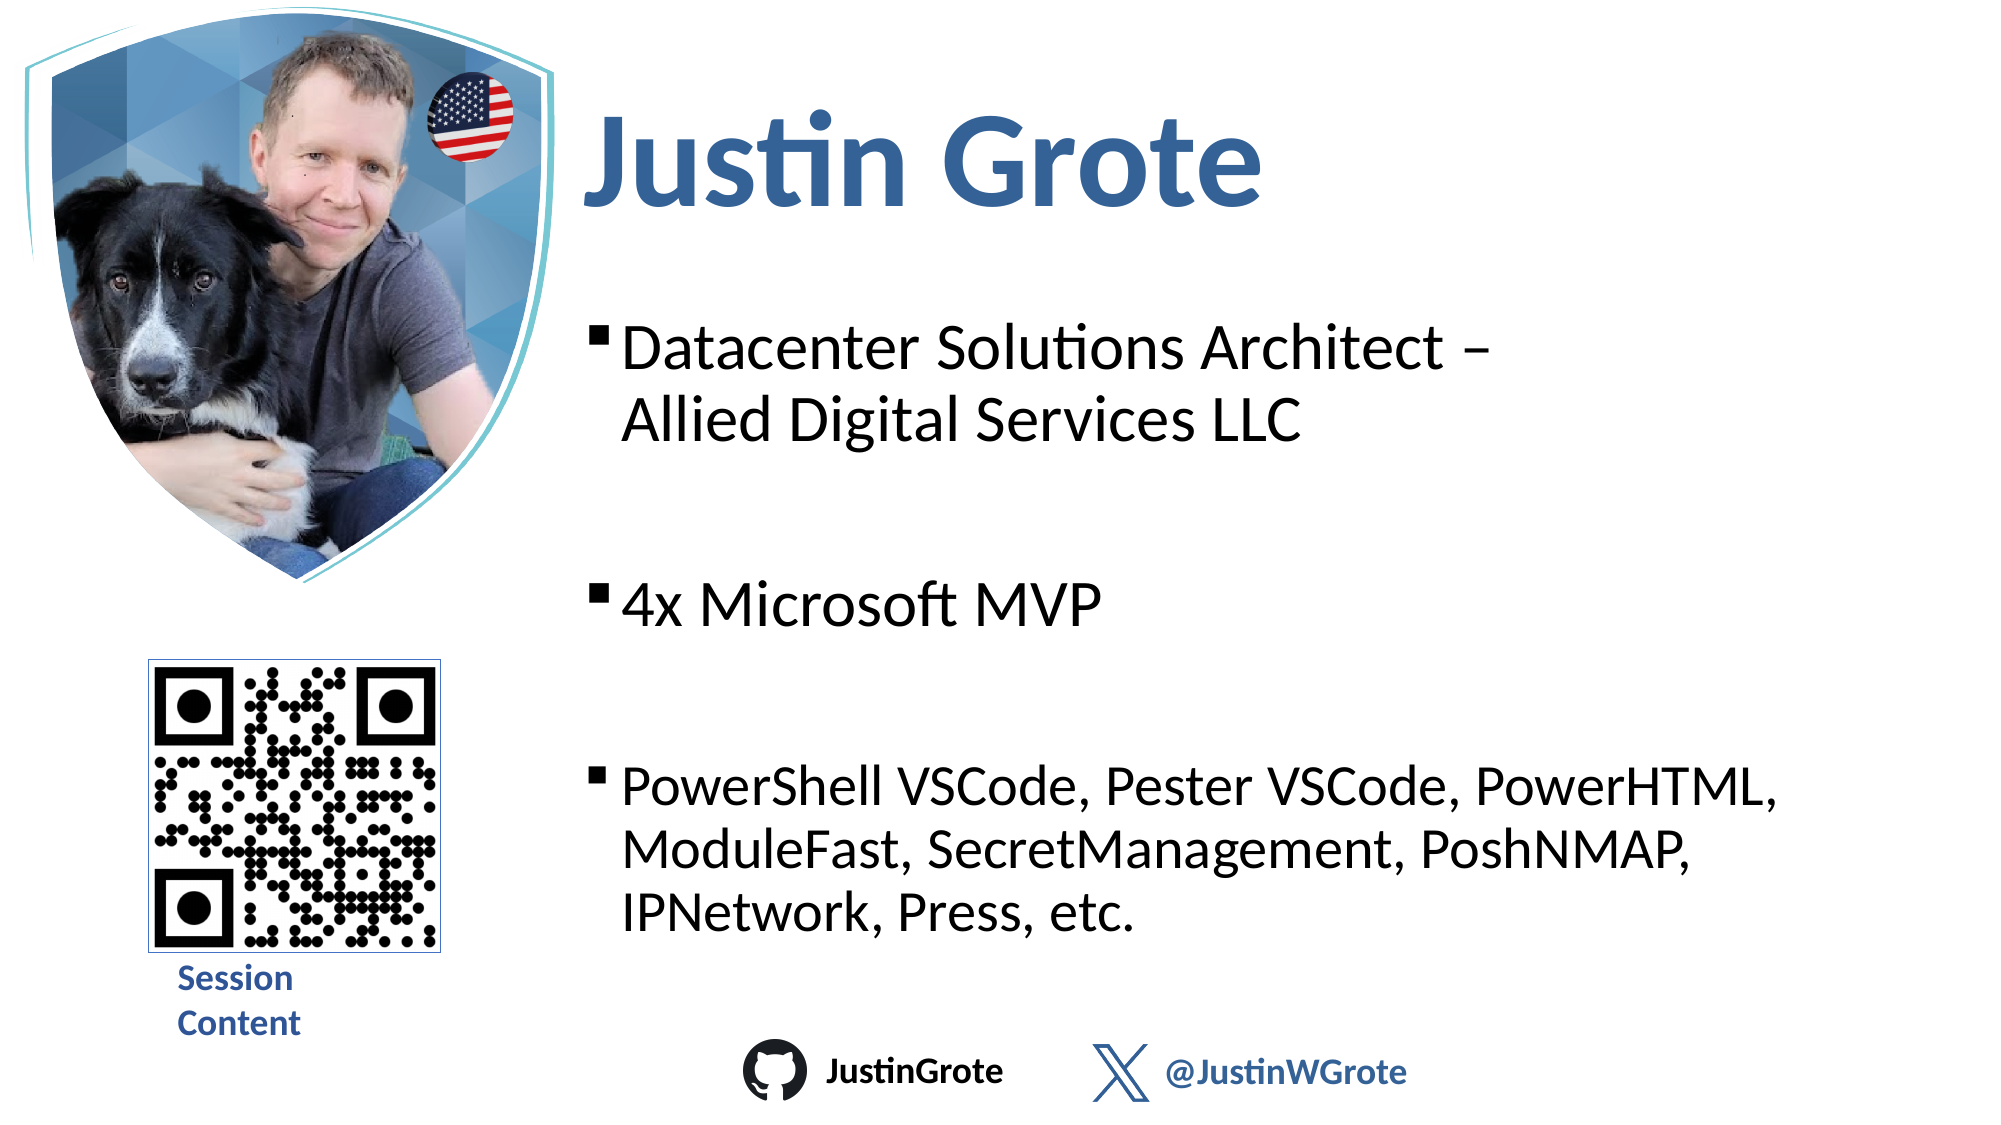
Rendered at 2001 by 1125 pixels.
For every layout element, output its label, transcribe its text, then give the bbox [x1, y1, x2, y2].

text_box Datacenter Solutions Architect – Allied Digital Services LLC 4x Microsoft MVP PowerShell VSCode, Pester VSCode, PowerHTML, ModuleFast, SecretManagement, PoshNMAP, IPNetwork, Press, etc. [568, 303, 1863, 1014]
picture [148, 659, 441, 953]
text_box Session Content [162, 953, 441, 1051]
title Justin Grote [568, 53, 1863, 271]
picture [1092, 1044, 1150, 1102]
picture [12, 6, 557, 584]
picture [743, 1039, 807, 1102]
